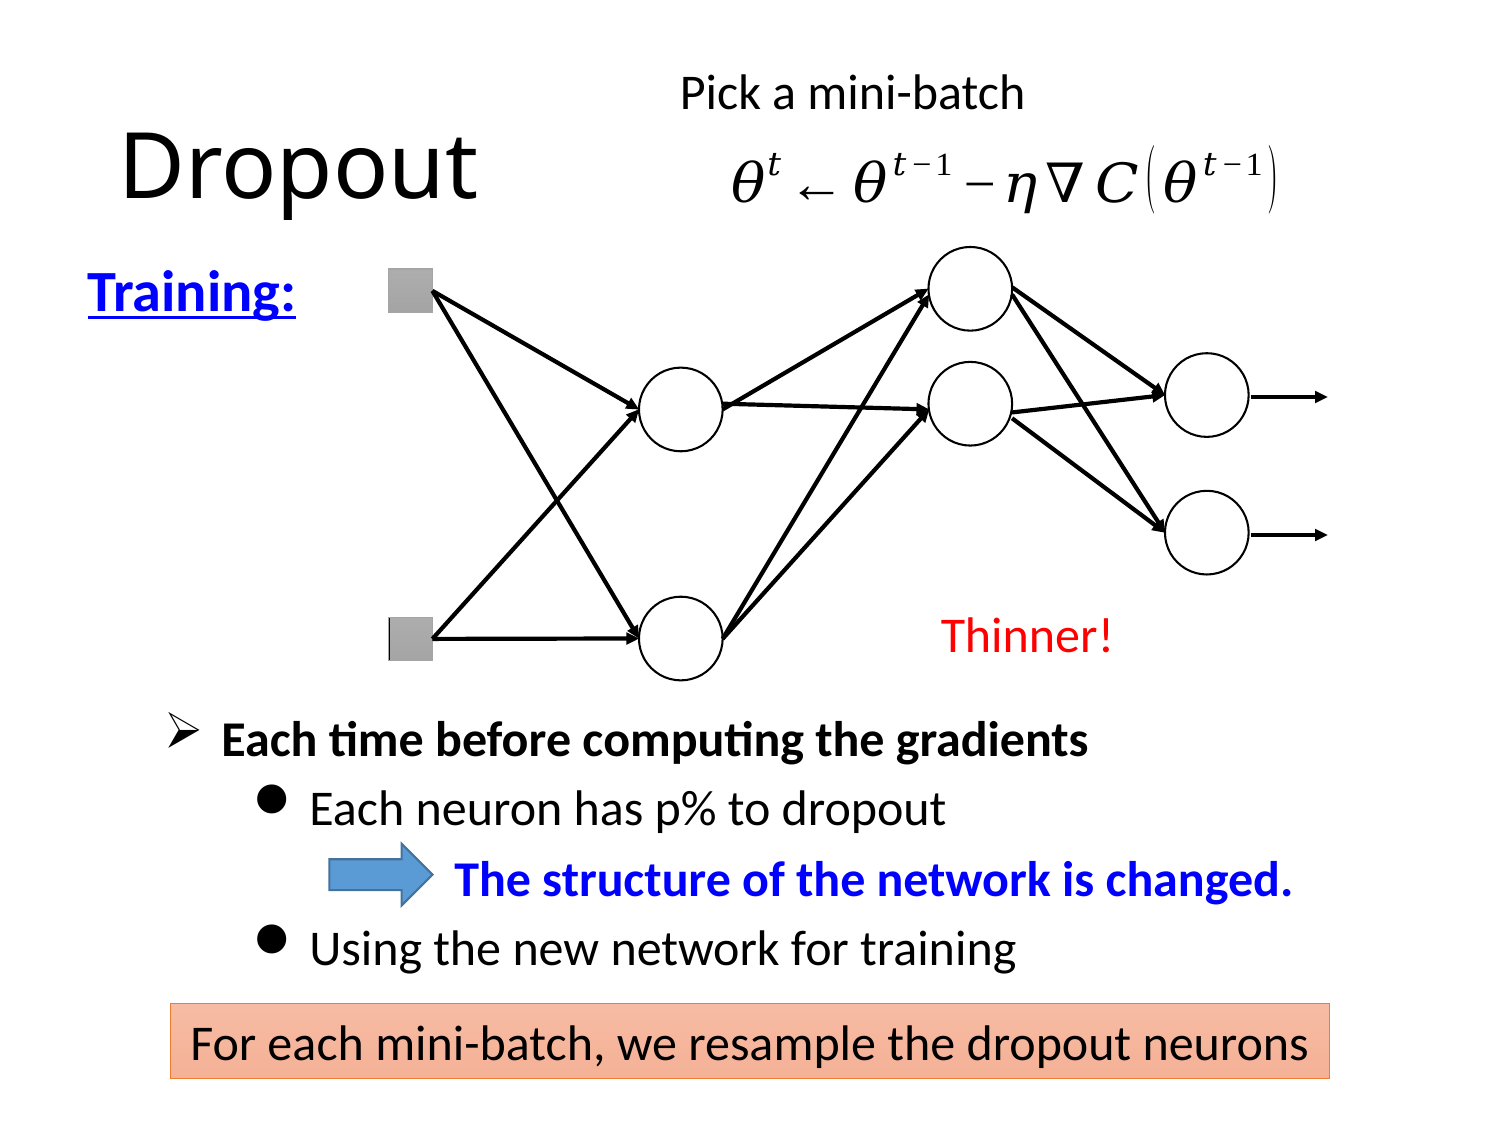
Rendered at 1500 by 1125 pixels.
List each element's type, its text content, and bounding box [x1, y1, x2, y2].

text_box [388, 617, 433, 661]
text_box [927, 245, 1014, 332]
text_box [432, 290, 639, 409]
text_box [1163, 489, 1250, 576]
text_box [388, 268, 433, 313]
title Dropout [103, 59, 1397, 278]
text_box Each neuron has p% to dropout [238, 767, 1293, 843]
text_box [1012, 418, 1165, 533]
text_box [432, 409, 639, 639]
text_box For each mini-batch, we resample the dropout neurons [170, 1003, 1330, 1079]
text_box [1012, 294, 1165, 418]
text_box Pick a mini-batch [665, 51, 1041, 127]
text_box Training: [72, 246, 454, 331]
text_box Thinner! [889, 594, 1165, 670]
text_box The structure of the network is changed. [439, 839, 1382, 915]
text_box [722, 288, 929, 410]
text_box [638, 595, 724, 682]
text_box Using the new network for training [238, 907, 1252, 983]
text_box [1012, 287, 1165, 294]
text_box [1165, 352, 1250, 438]
text_box [328, 841, 434, 908]
text_box [930, 360, 1012, 447]
text_box Each time before computing the gradients [150, 698, 1165, 774]
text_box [722, 294, 930, 639]
text_box [639, 366, 722, 453]
